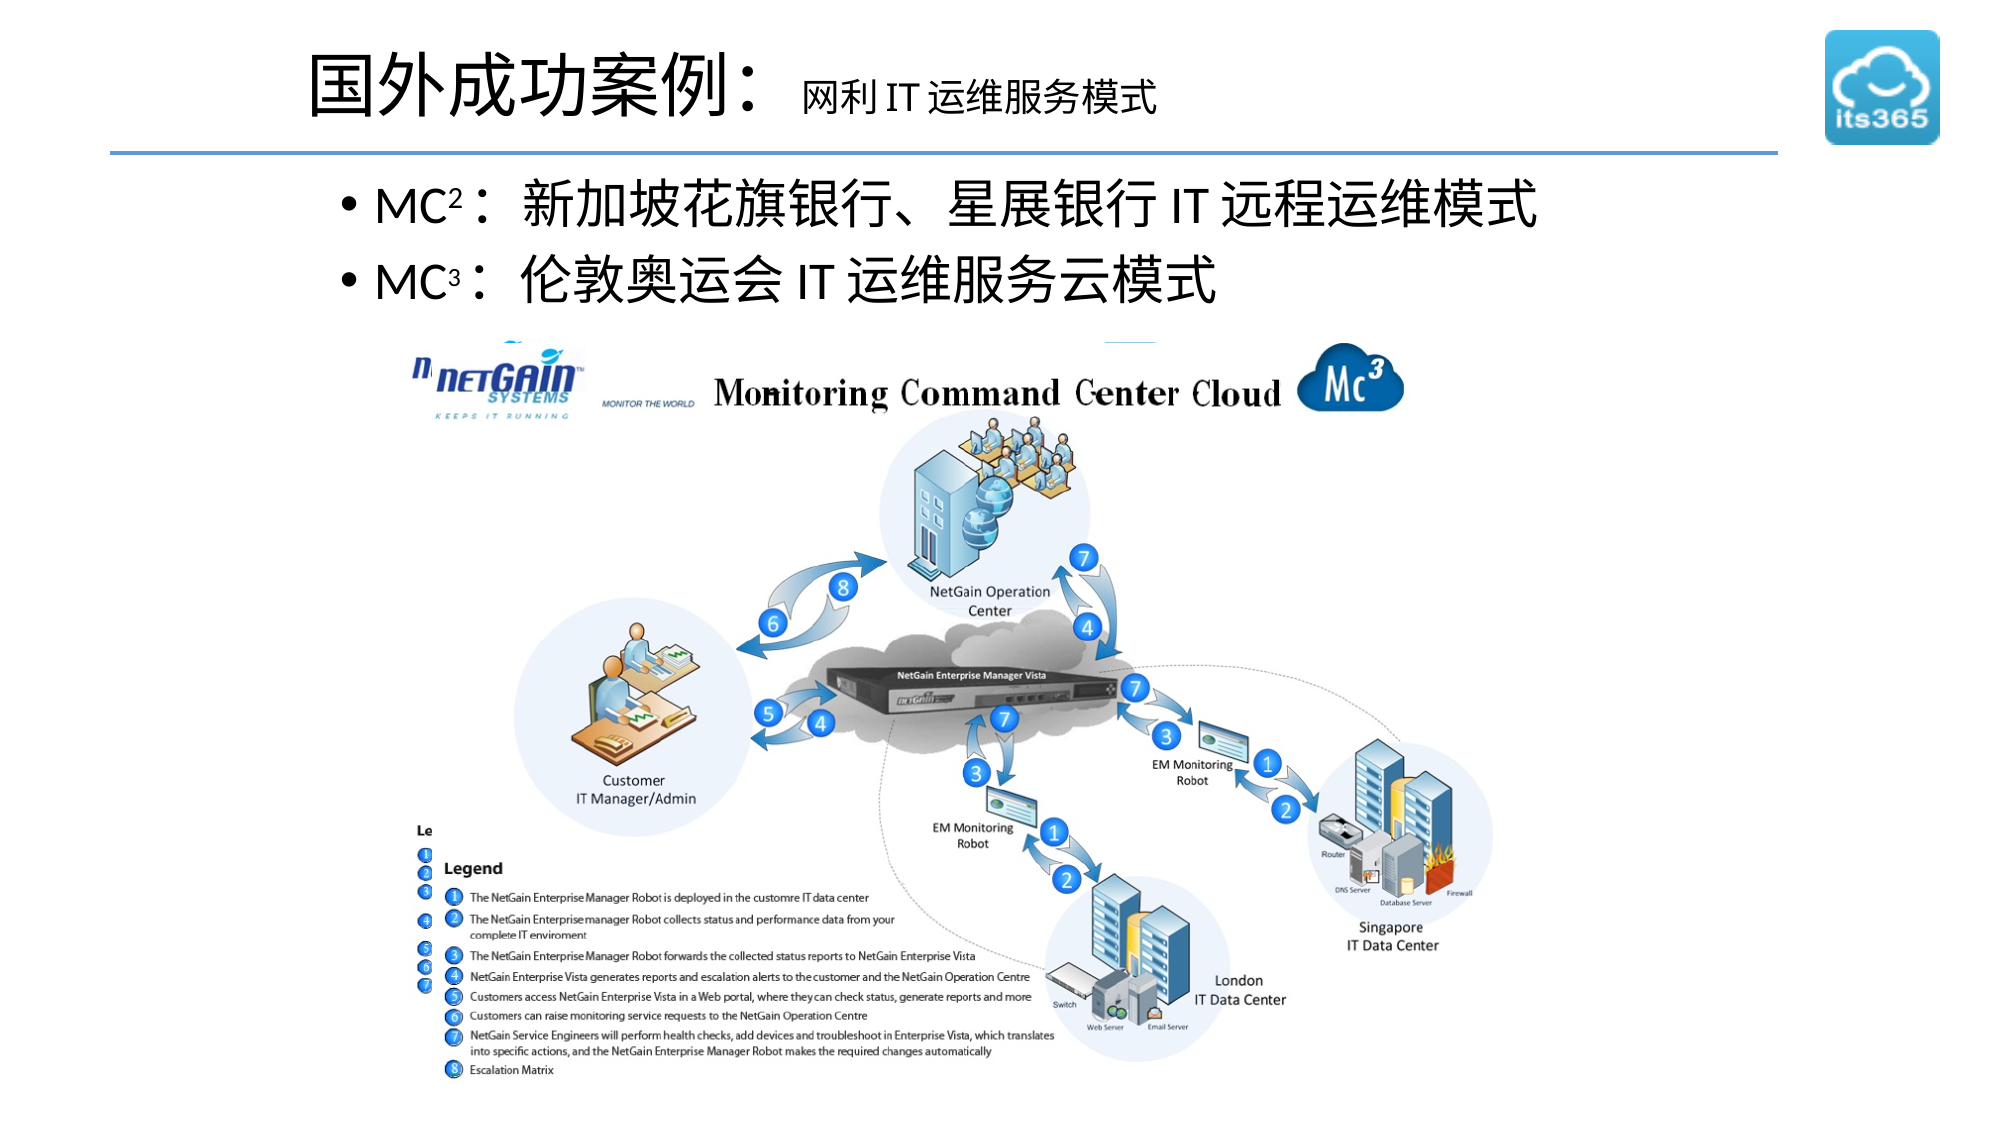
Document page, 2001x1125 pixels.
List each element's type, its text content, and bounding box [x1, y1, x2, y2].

list MC2：新加坡花旗银行、星展银行IT远程运维模式 MC3：伦敦奥运会IT运维服务云模式 [324, 170, 1675, 360]
picture [409, 335, 1497, 1087]
picture [1825, 30, 1940, 145]
title 国外成功案例：网利IT运维服务模式 [291, 42, 1642, 135]
